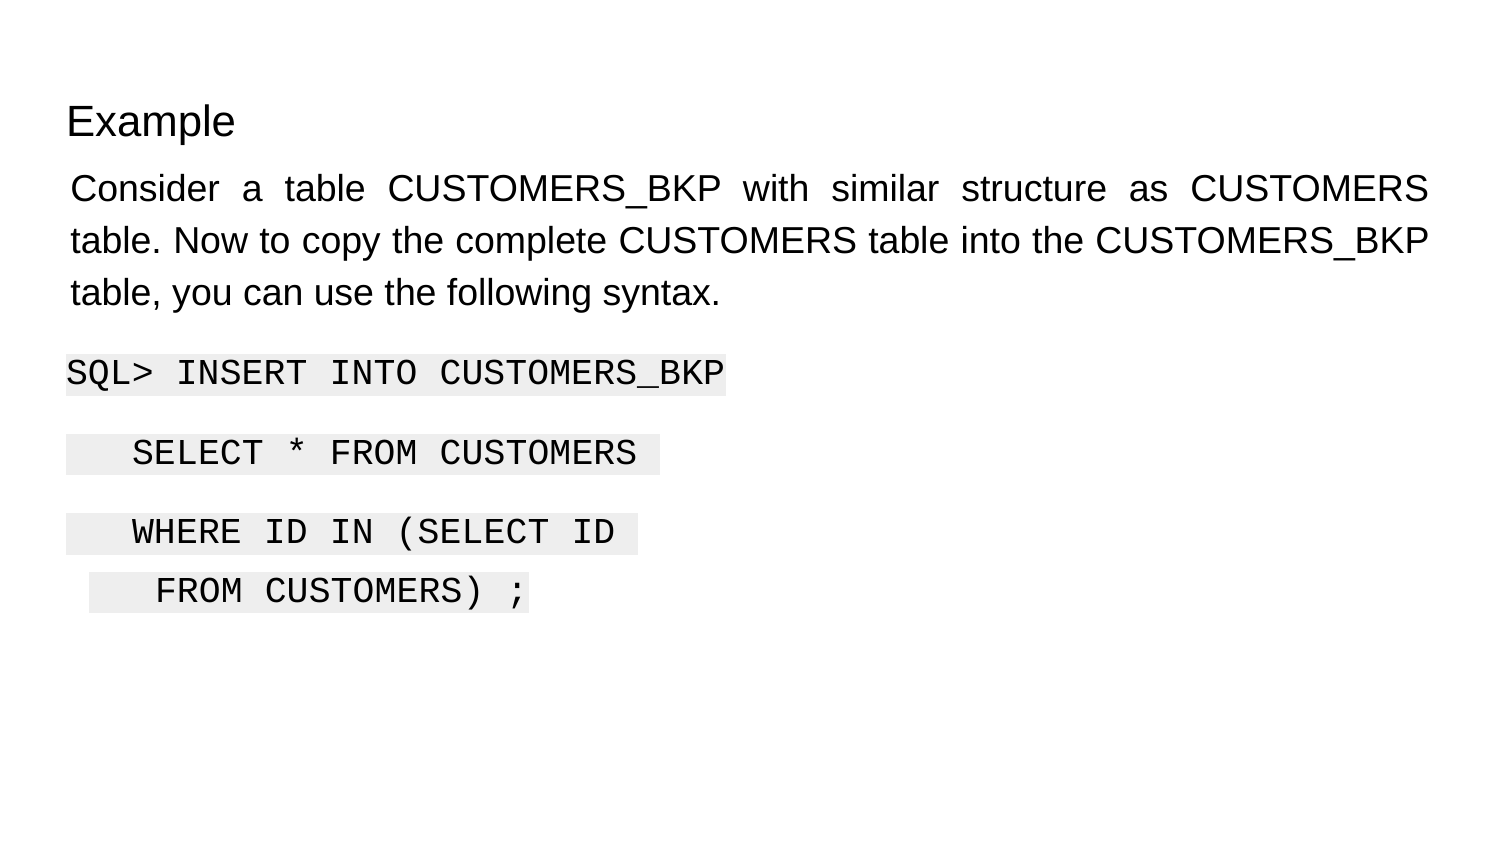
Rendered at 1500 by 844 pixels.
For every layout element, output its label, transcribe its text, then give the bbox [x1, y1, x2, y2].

list Example Consider a table CUSTOMERS_BKP with similar structure as CUSTOMERS table. Now to copy the complete CUSTOMERS table into the CUSTOMERS_BKP table, you can use the following syntax. SQL> INSERT INTO CUSTOMERS_BKP SELECT * FROM CUSTOMERS WHERE ID IN (SELECT ID FROM CUSTOMERS) ; [51, 69, 1449, 750]
